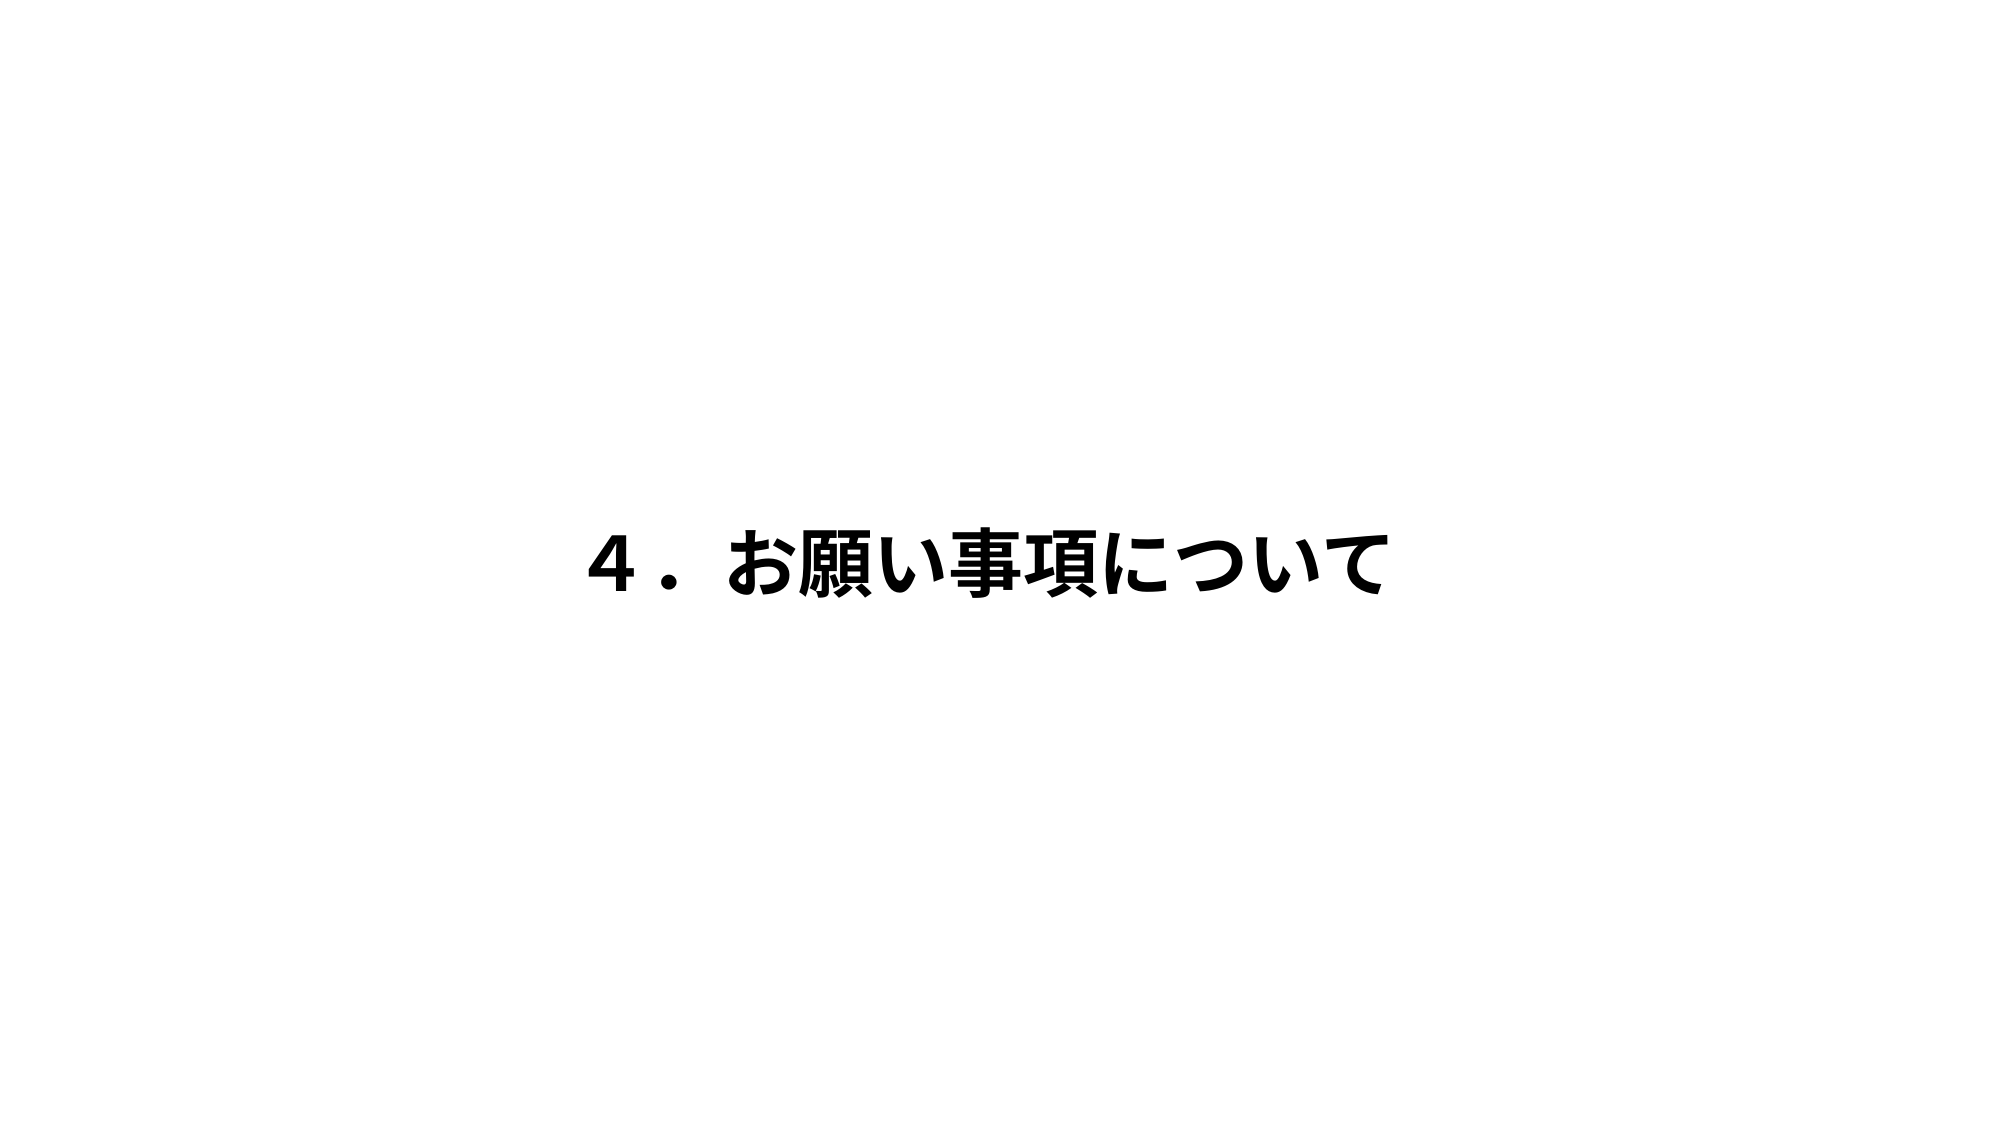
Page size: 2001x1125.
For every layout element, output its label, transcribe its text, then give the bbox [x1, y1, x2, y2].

text_box ４．お願い事項について [253, 509, 1718, 615]
